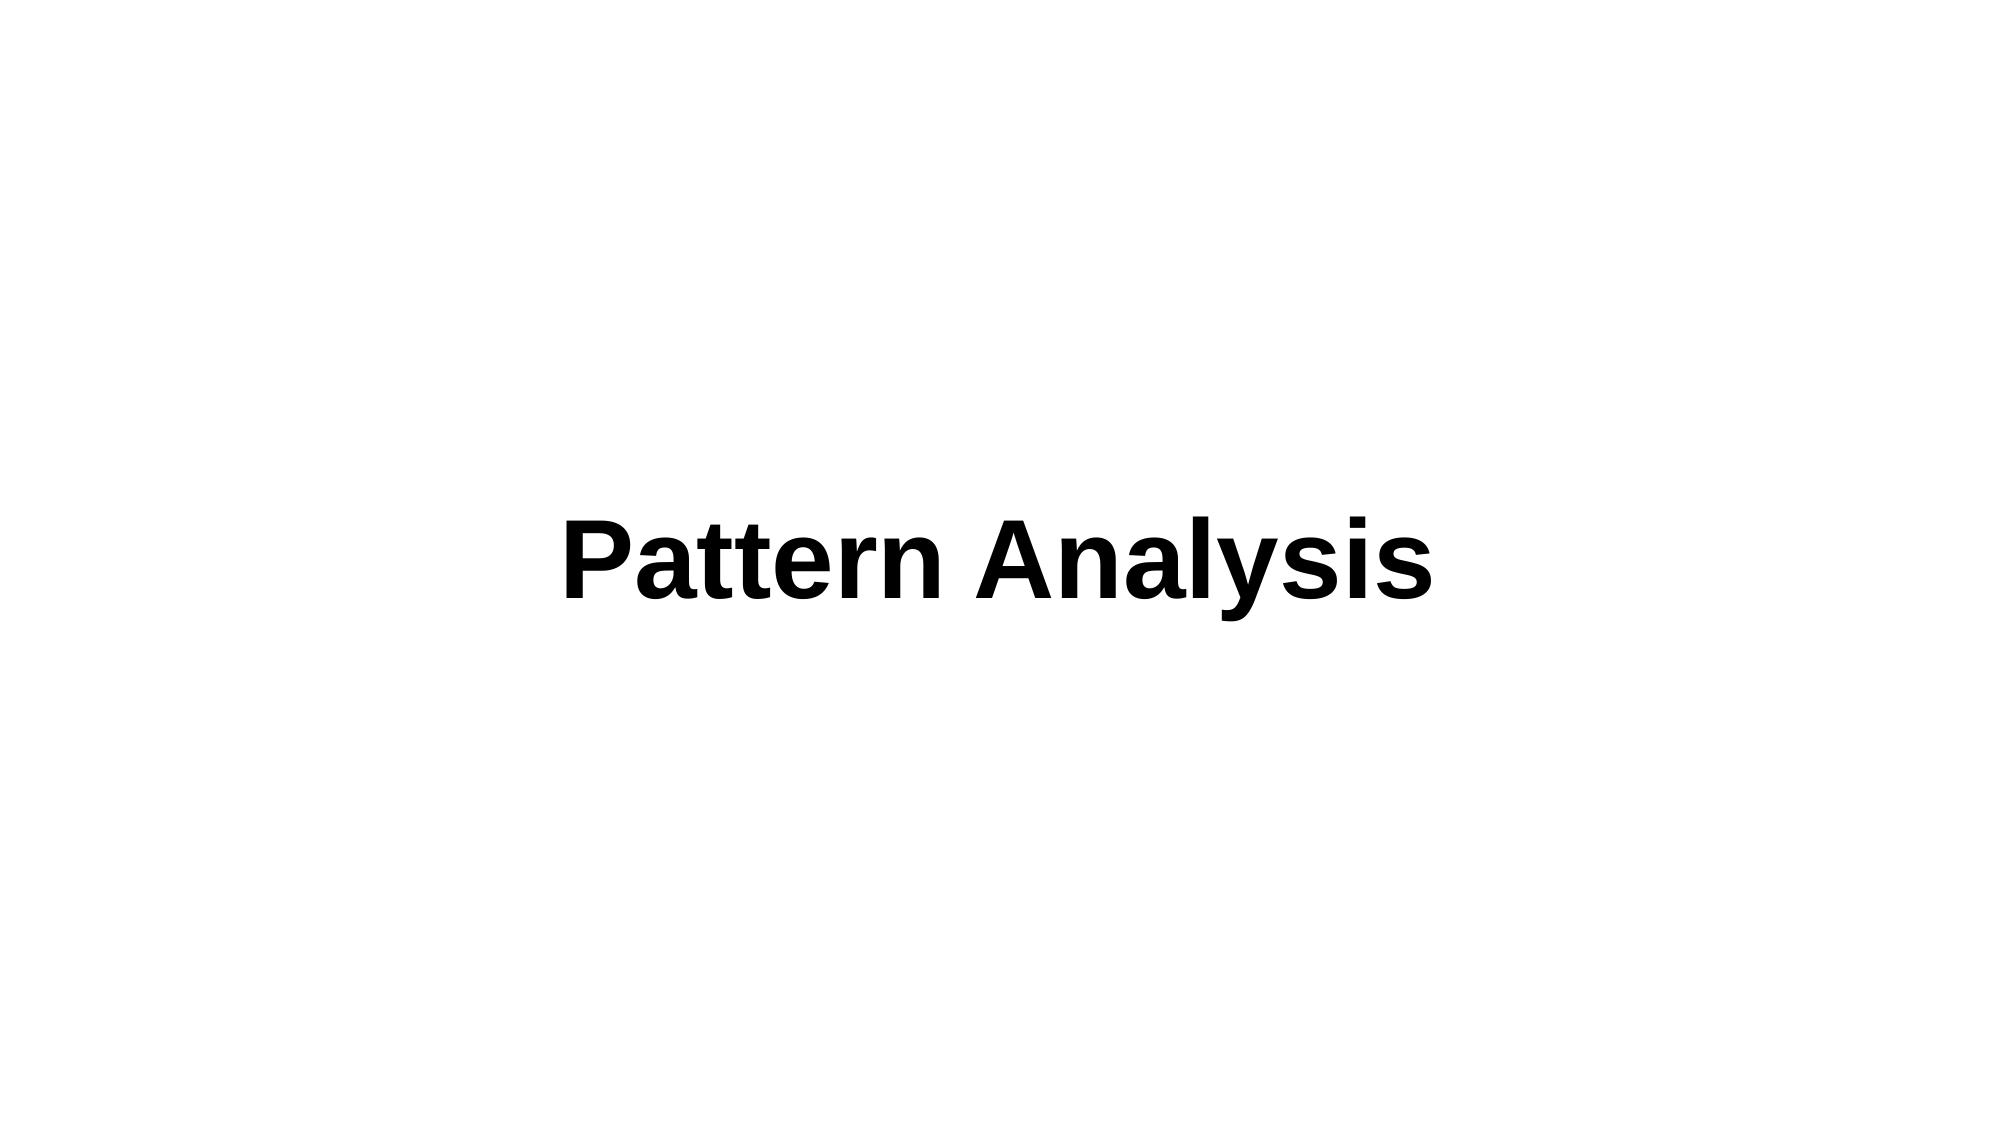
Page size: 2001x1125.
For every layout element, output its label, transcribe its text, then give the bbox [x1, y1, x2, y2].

title Pattern Analysis [58, 453, 1938, 672]
